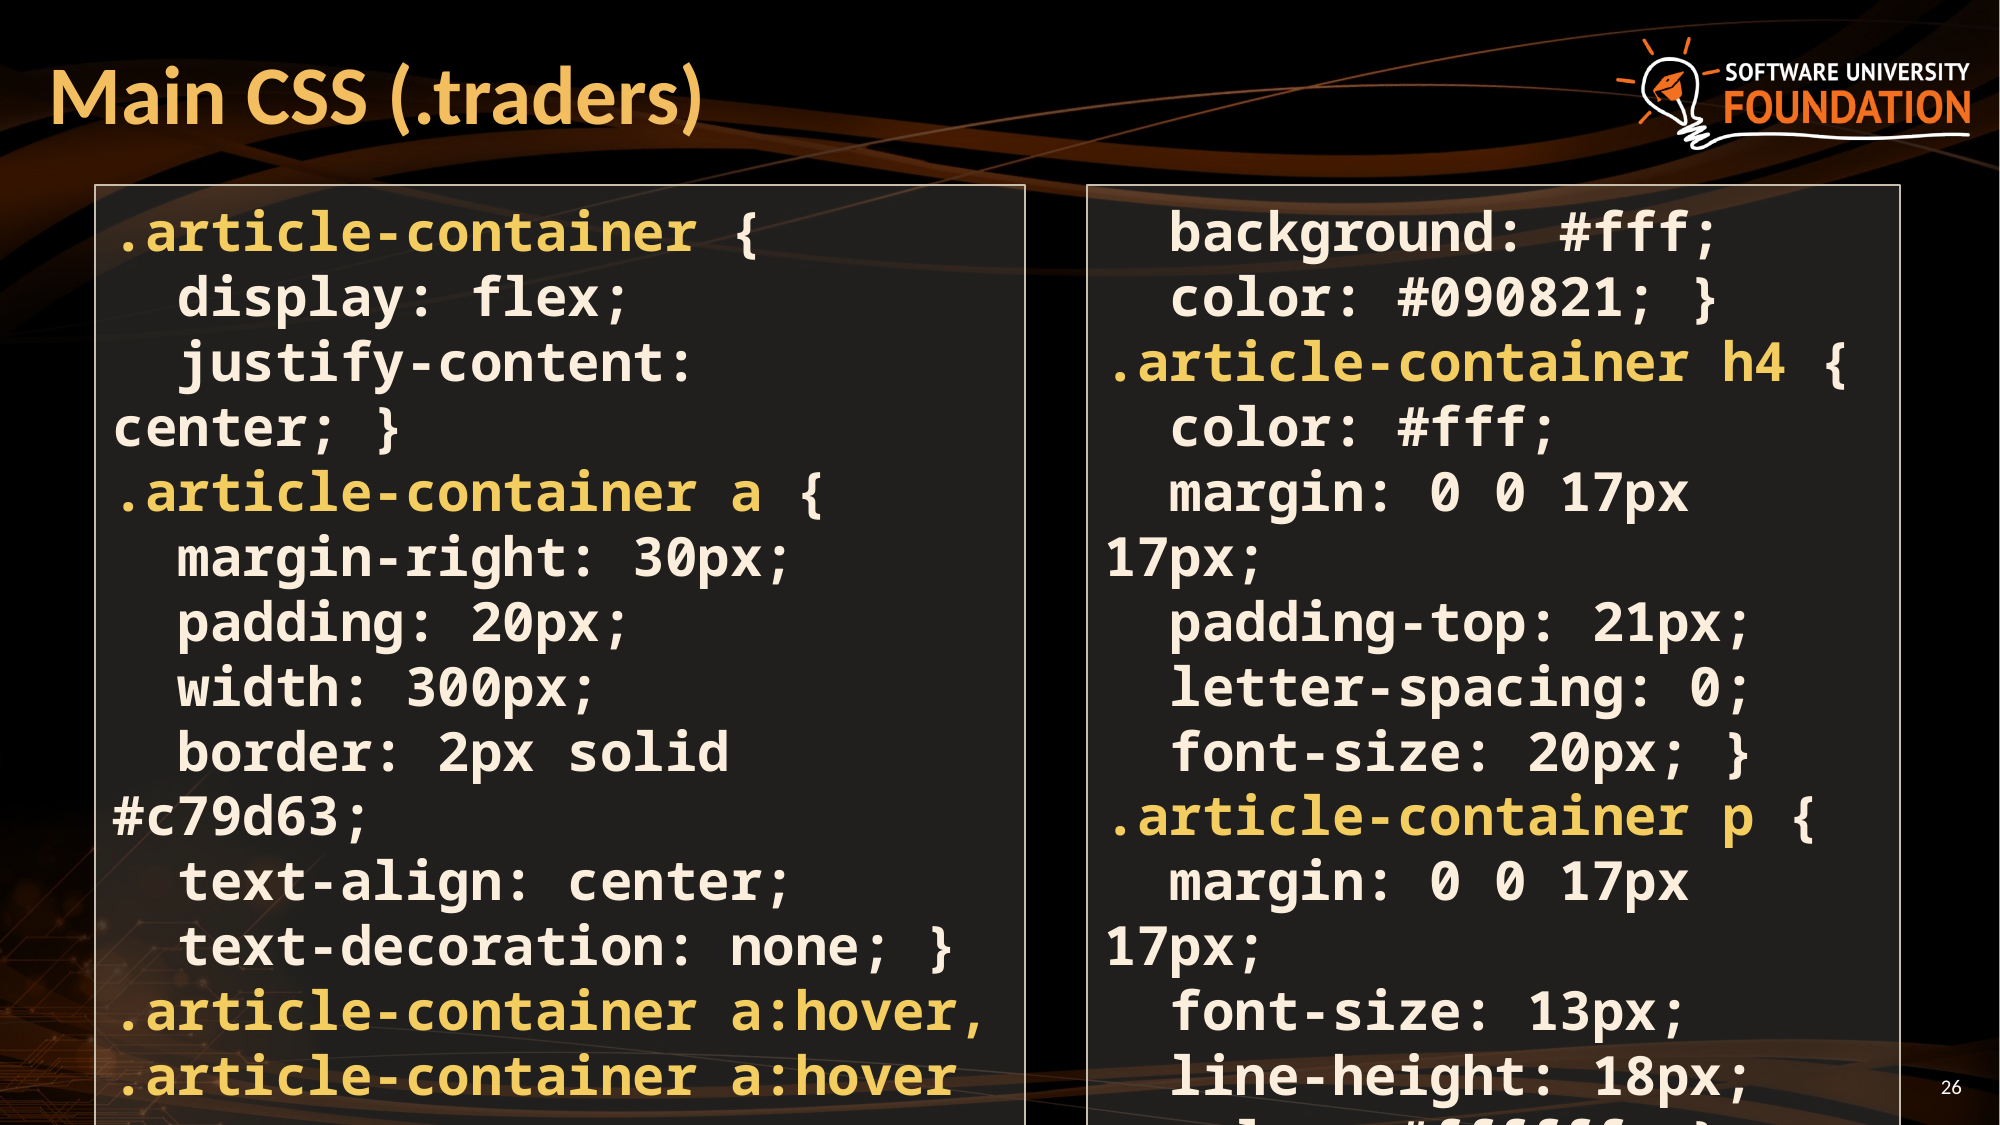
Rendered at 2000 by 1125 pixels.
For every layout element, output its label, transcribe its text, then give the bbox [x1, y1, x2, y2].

text_box background: #fff; color: #090821; } .article-container h4 { color: #fff; margin: 0 0 17px 17px; padding-top: 21px; letter-spacing: 0; font-size: 20px; } .article-container p { margin: 0 0 17px 17px; font-size: 13px; line-height: 18px; color: #ffffff; } [1087, 185, 1900, 1125]
picture [1025, 189, 1087, 1125]
picture [0, 0, 2000, 1125]
title Main CSS (.traders) [30, 6, 1602, 189]
text_box .article-container { display: flex; justify-content: center; } .article-container a { margin-right: 30px; padding: 20px; width: 300px; border: 2px solid #c79d63; text-align: center; text-decoration: none; } .article-container a:hover, .article-container a:hover p, .article-container a:hover h4{ [94, 185, 1025, 1125]
slide_number 26 [1900, 1070, 1968, 1103]
